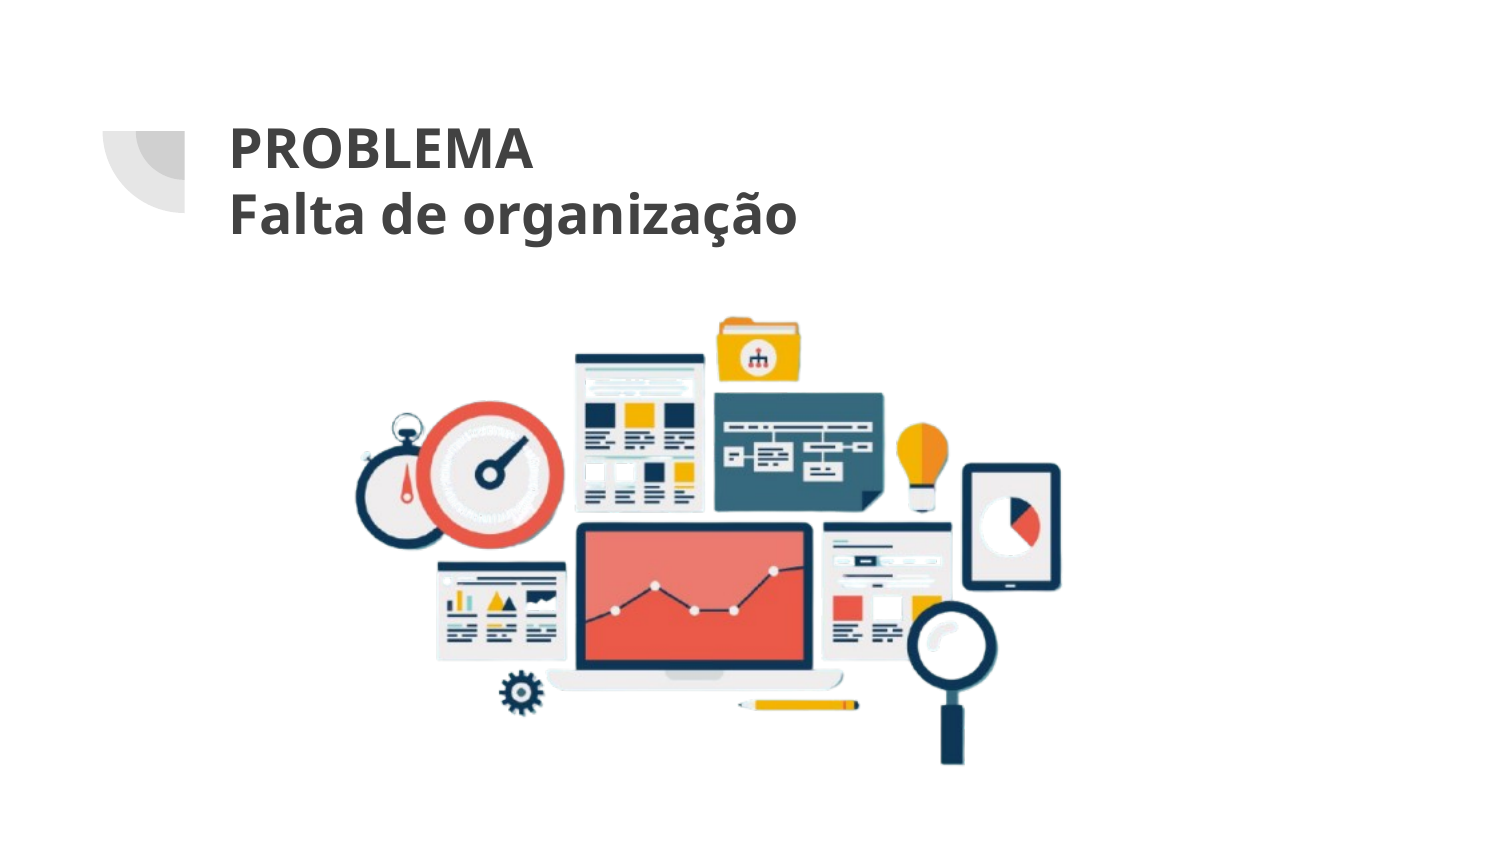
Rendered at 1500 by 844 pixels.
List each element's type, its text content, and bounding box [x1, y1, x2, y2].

picture [306, 261, 1110, 816]
title PROBLEMA Falta de organização [213, 98, 1368, 263]
